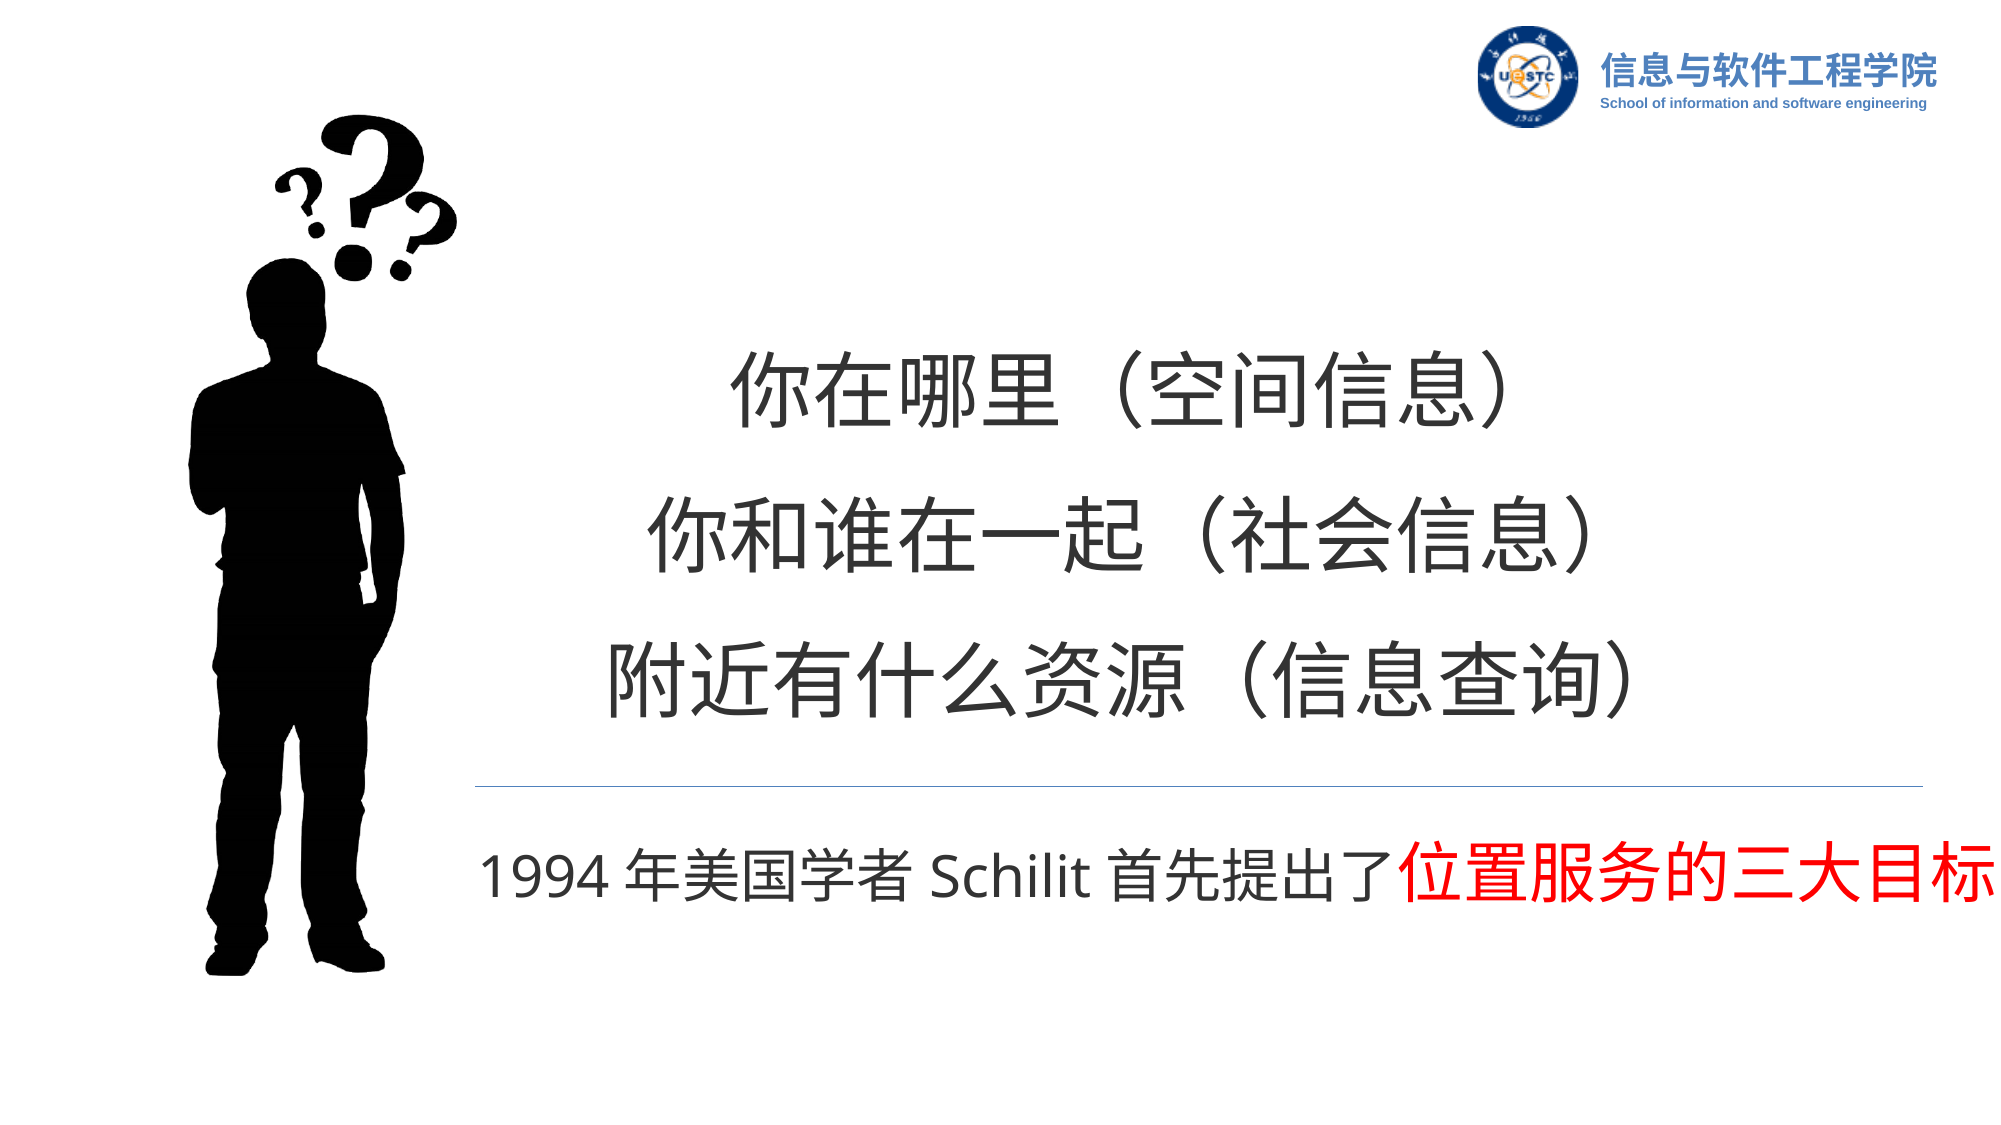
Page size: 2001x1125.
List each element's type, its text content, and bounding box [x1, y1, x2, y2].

text_box 你在哪里（空间信息） 你和谁在一起（社会信息） 附近有什么资源（信息查询） [549, 310, 1742, 736]
picture [1477, 26, 1586, 128]
picture [188, 114, 457, 976]
text_box 1994年美国学者Schilit首先提出了位置服务的三大目标 [462, 823, 2000, 918]
